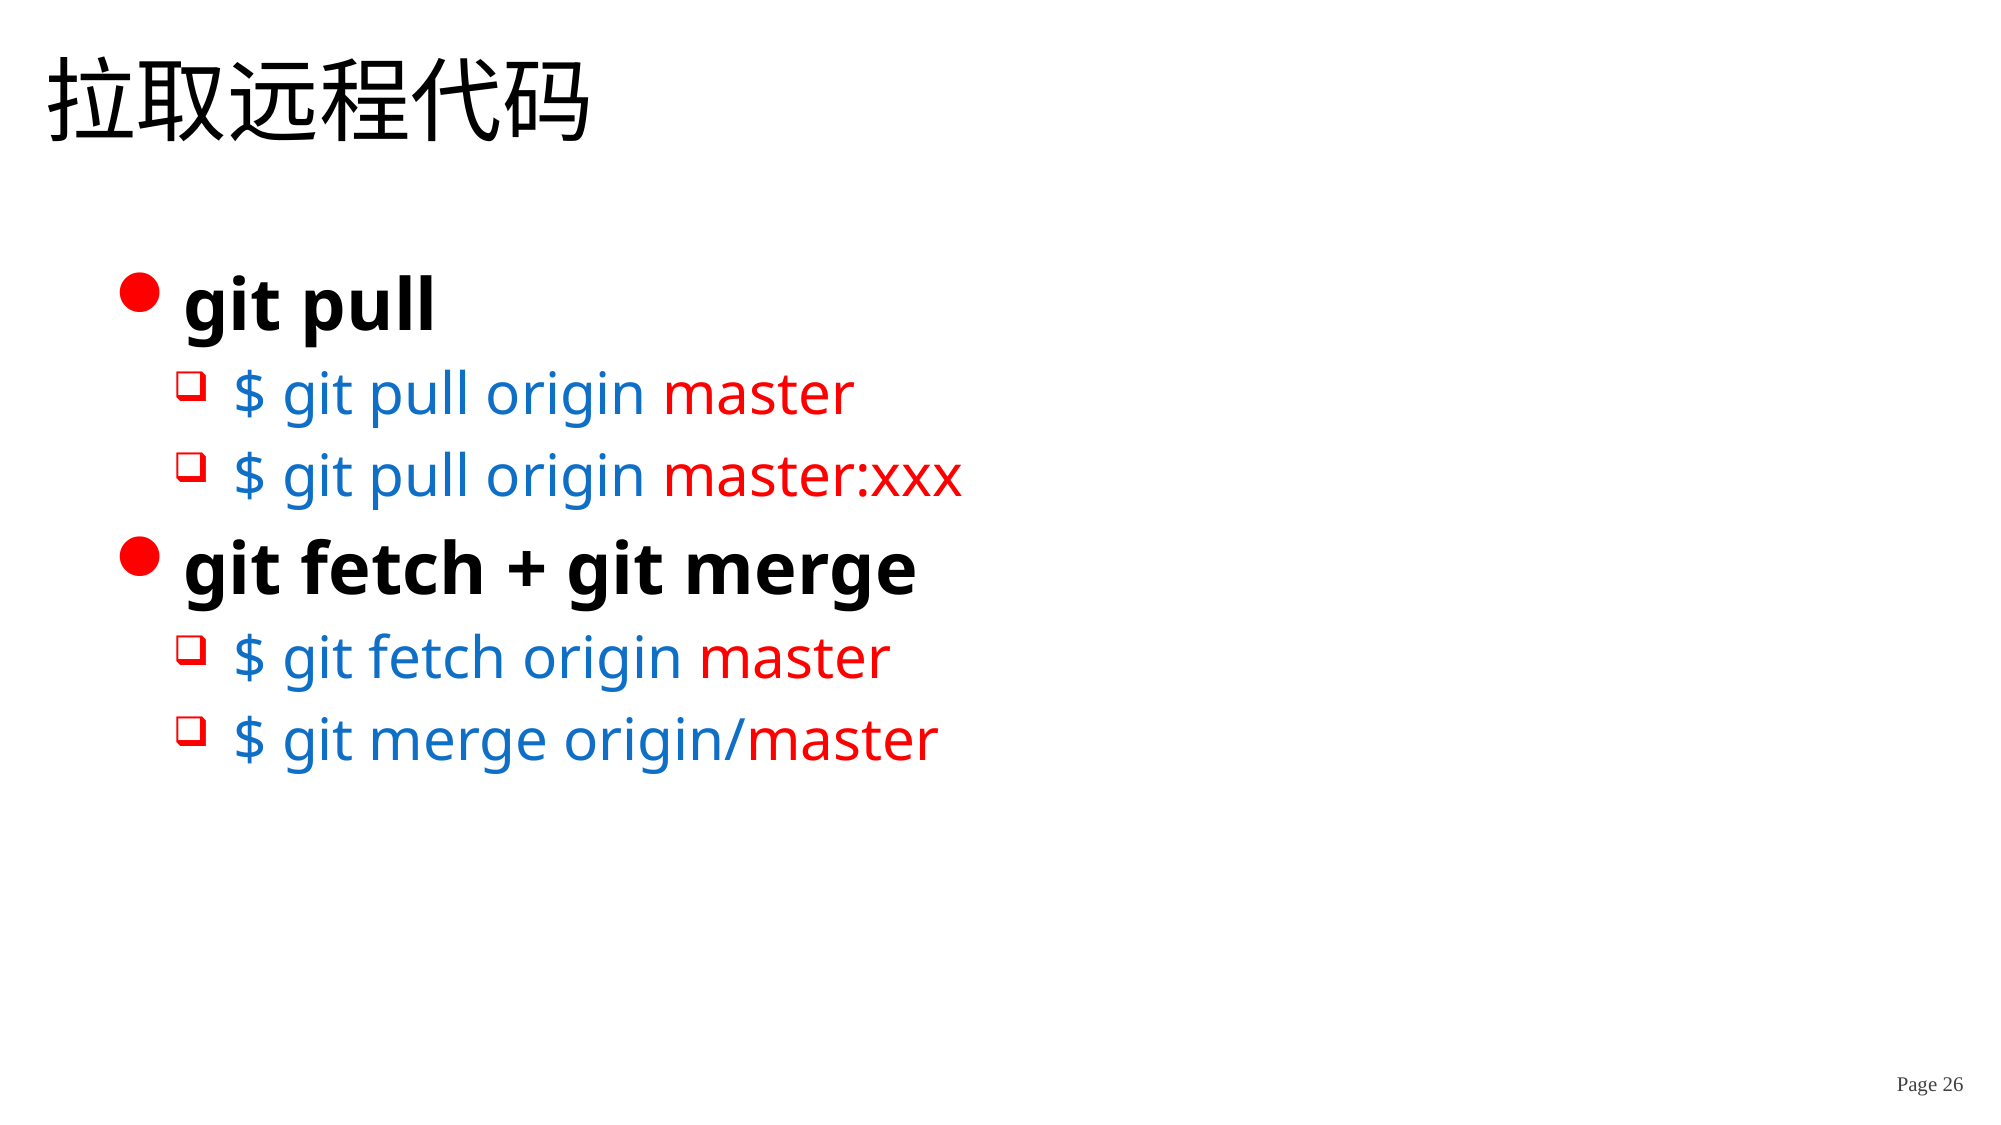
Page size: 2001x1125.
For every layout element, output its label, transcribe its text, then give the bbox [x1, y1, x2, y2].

text_box git pull $ git pull origin master $ git pull origin master:xxx git fetch + git merge $ git fetch origin master $ git merge origin/master [99, 250, 1900, 957]
title 拉取远程代码 [0, 44, 2000, 166]
